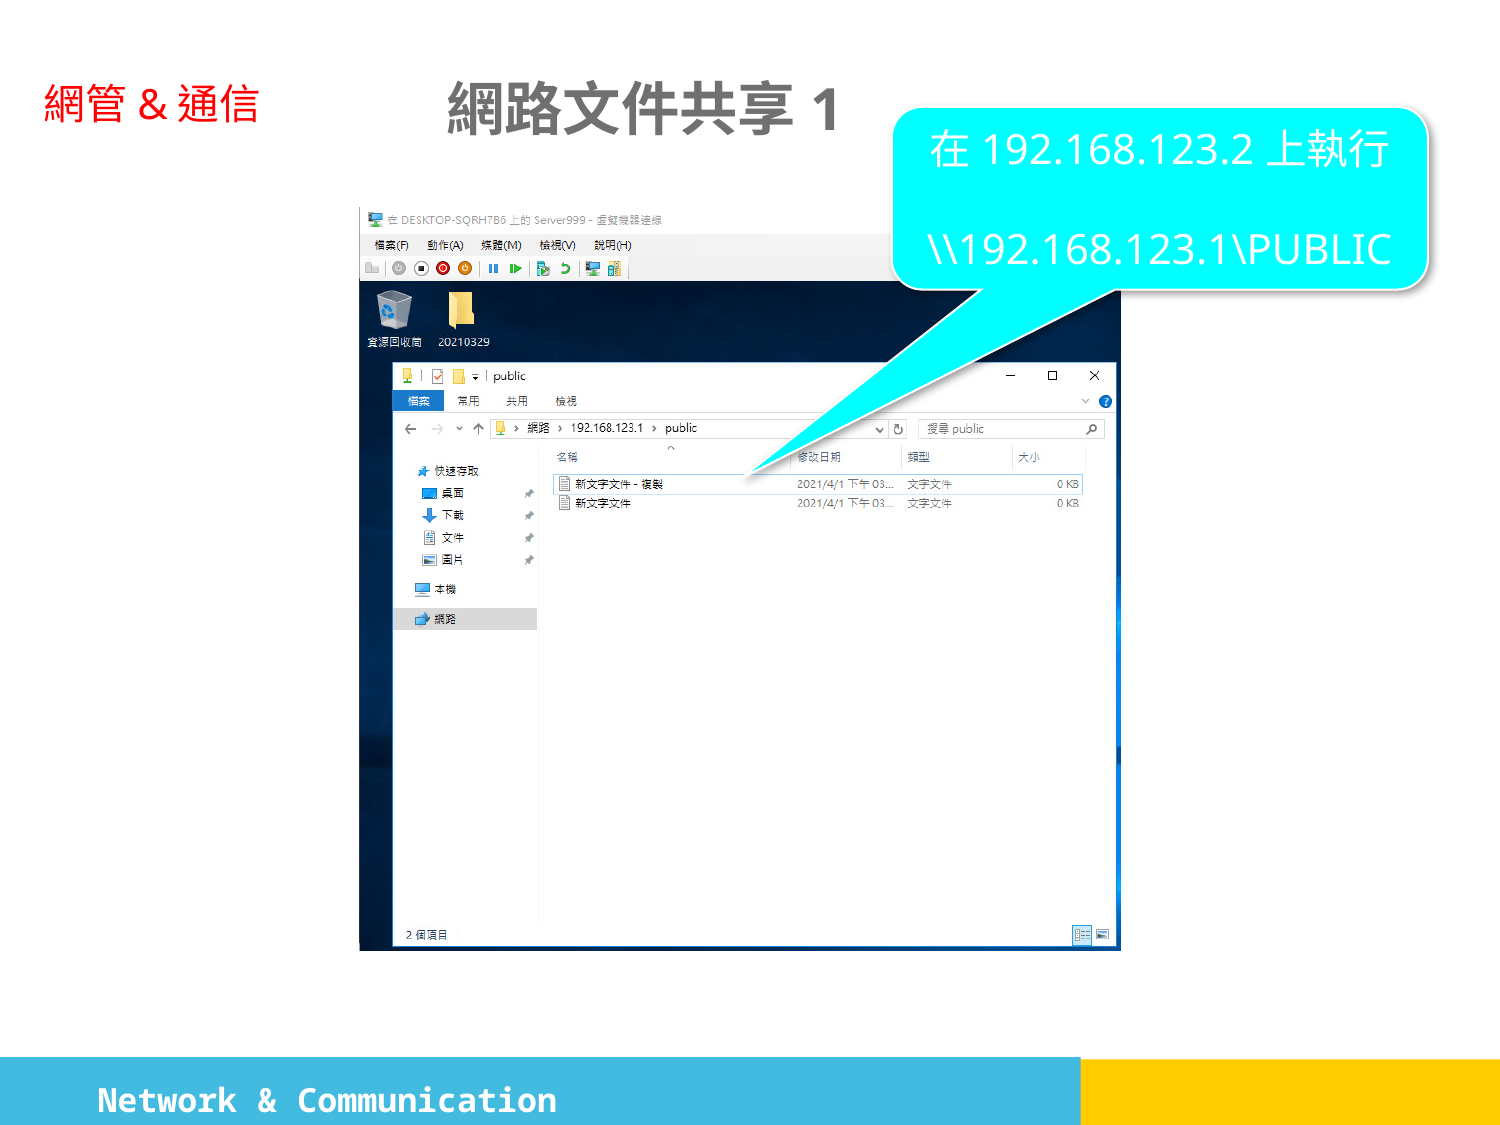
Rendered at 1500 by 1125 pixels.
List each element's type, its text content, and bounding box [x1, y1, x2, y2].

text_box 在192.168.123.2上執行 \\192.168.123.1\PUBLIC [891, 106, 1428, 290]
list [359, 207, 1121, 951]
title 網路文件共享1 [431, 42, 1500, 171]
